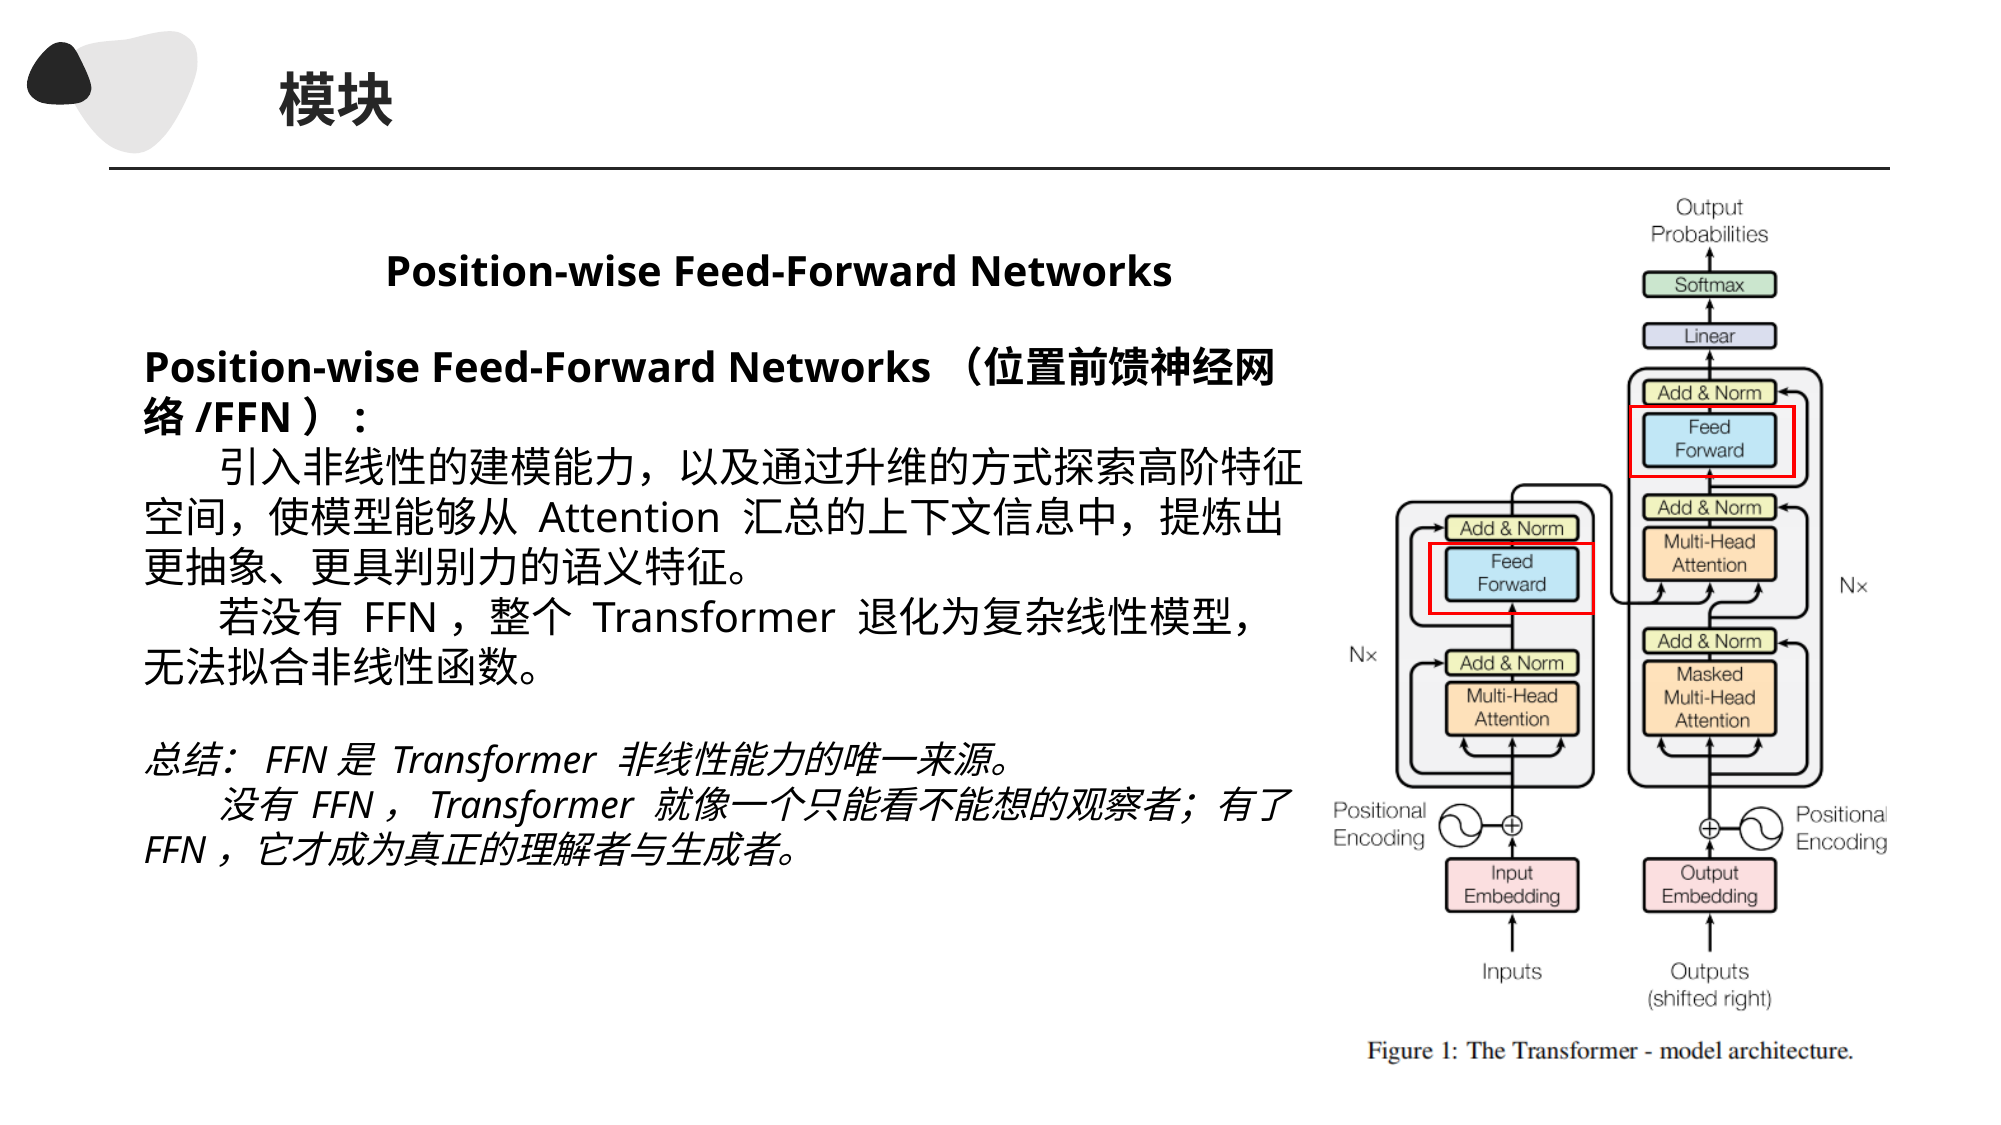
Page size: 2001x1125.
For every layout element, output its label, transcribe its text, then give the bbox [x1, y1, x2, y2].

text_box 模块 [263, 56, 1372, 141]
picture [1327, 173, 1887, 1080]
text_box Position-wise Feed-Forward Networks（位置前馈神经网络/FFN）: 引入非线性的建模能力，以及通过升维的方式探索高阶特征空间，使模型能够从 Attention 汇总的上下文信息中，提炼出更抽象、更具判别力的语义特征。 若没有 FFN，整个 Transformer 退化为复杂线性模型，无法拟合非线性函数。 总结：FFN是 Transformer 非线性能力的唯一来源。 没有 FFN，Transformer 就像一个只能看不能想的观察者；有了 FFN，它才成为真正的理解者与生成者。 [128, 333, 1327, 982]
text_box Position-wise Feed-Forward Networks [131, 237, 1327, 316]
